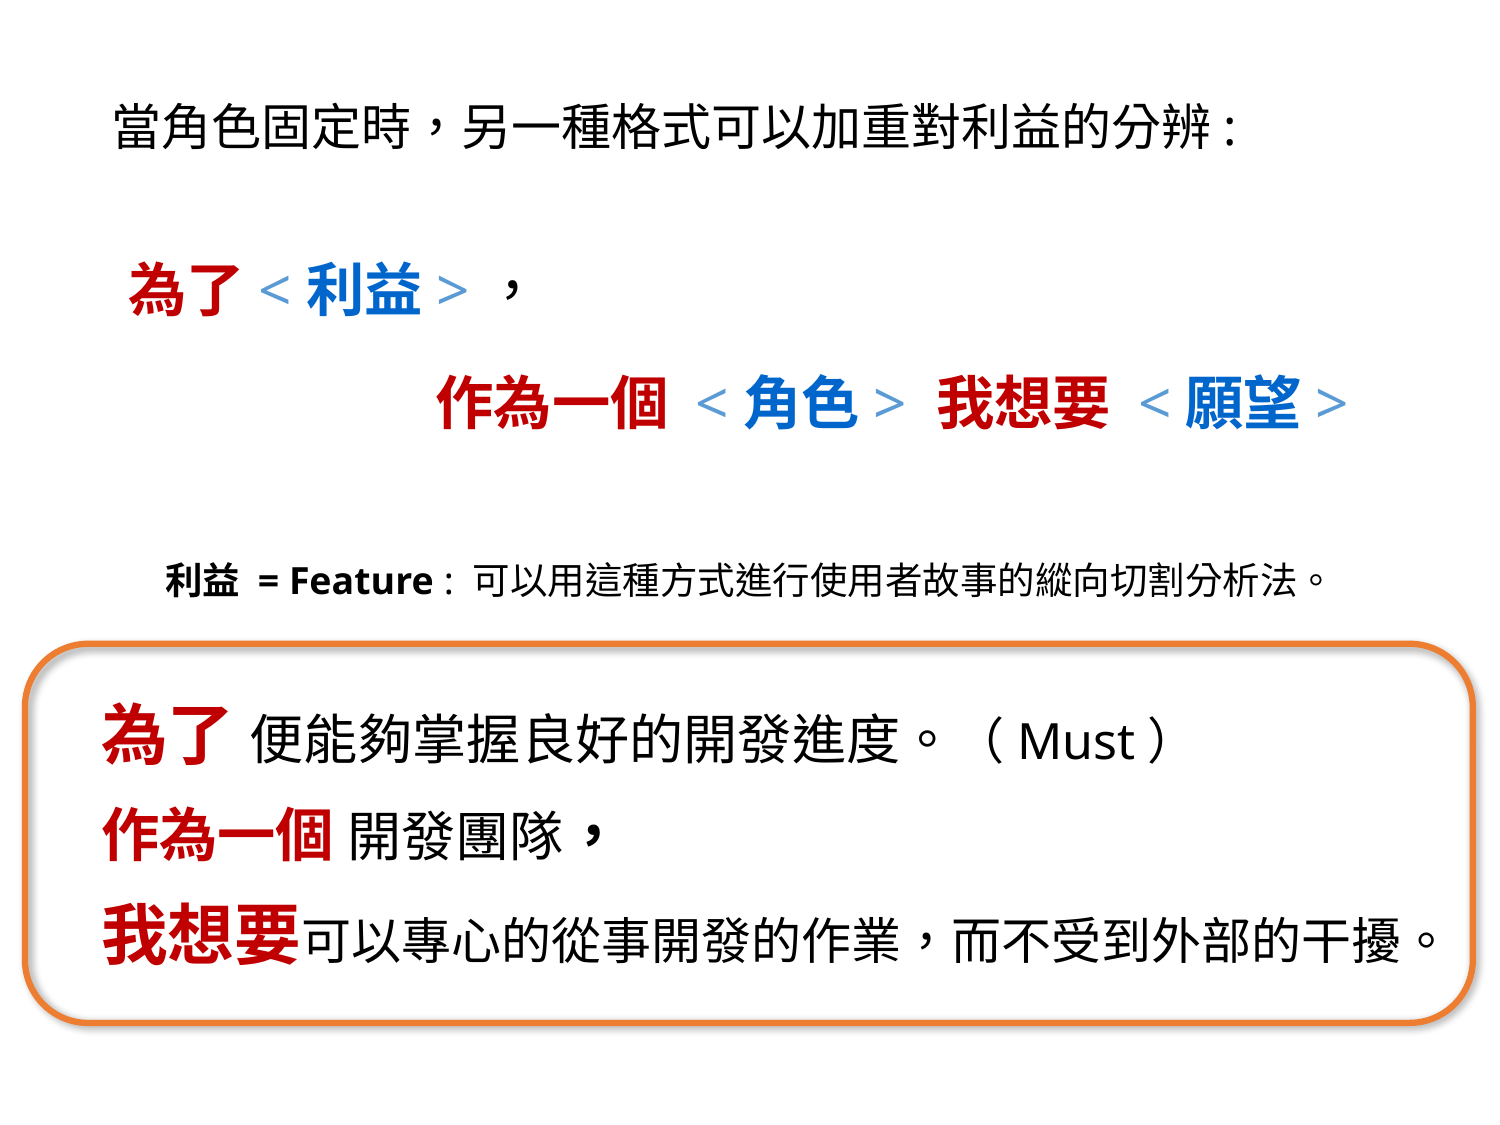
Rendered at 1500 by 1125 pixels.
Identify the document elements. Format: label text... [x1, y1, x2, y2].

text_box 當角色固定時，另一種格式可以加重對利益的分辨: [96, 88, 1232, 163]
text_box 為了 便能夠掌握良好的開發進度。（Must） 作為一個 開發團隊， 我想要可以專心的從事開發的作業，而不受到外部的干擾。 [86, 685, 1500, 1053]
text_box 作為一個 <角色> 我想要 <願望> [420, 358, 1364, 444]
text_box [23, 642, 1474, 1024]
text_box 為了<利益>， [113, 245, 557, 331]
text_box 利益 = Feature : 可以用這種方式進行使用者故事的縱向切割分析法。 [150, 549, 1350, 610]
